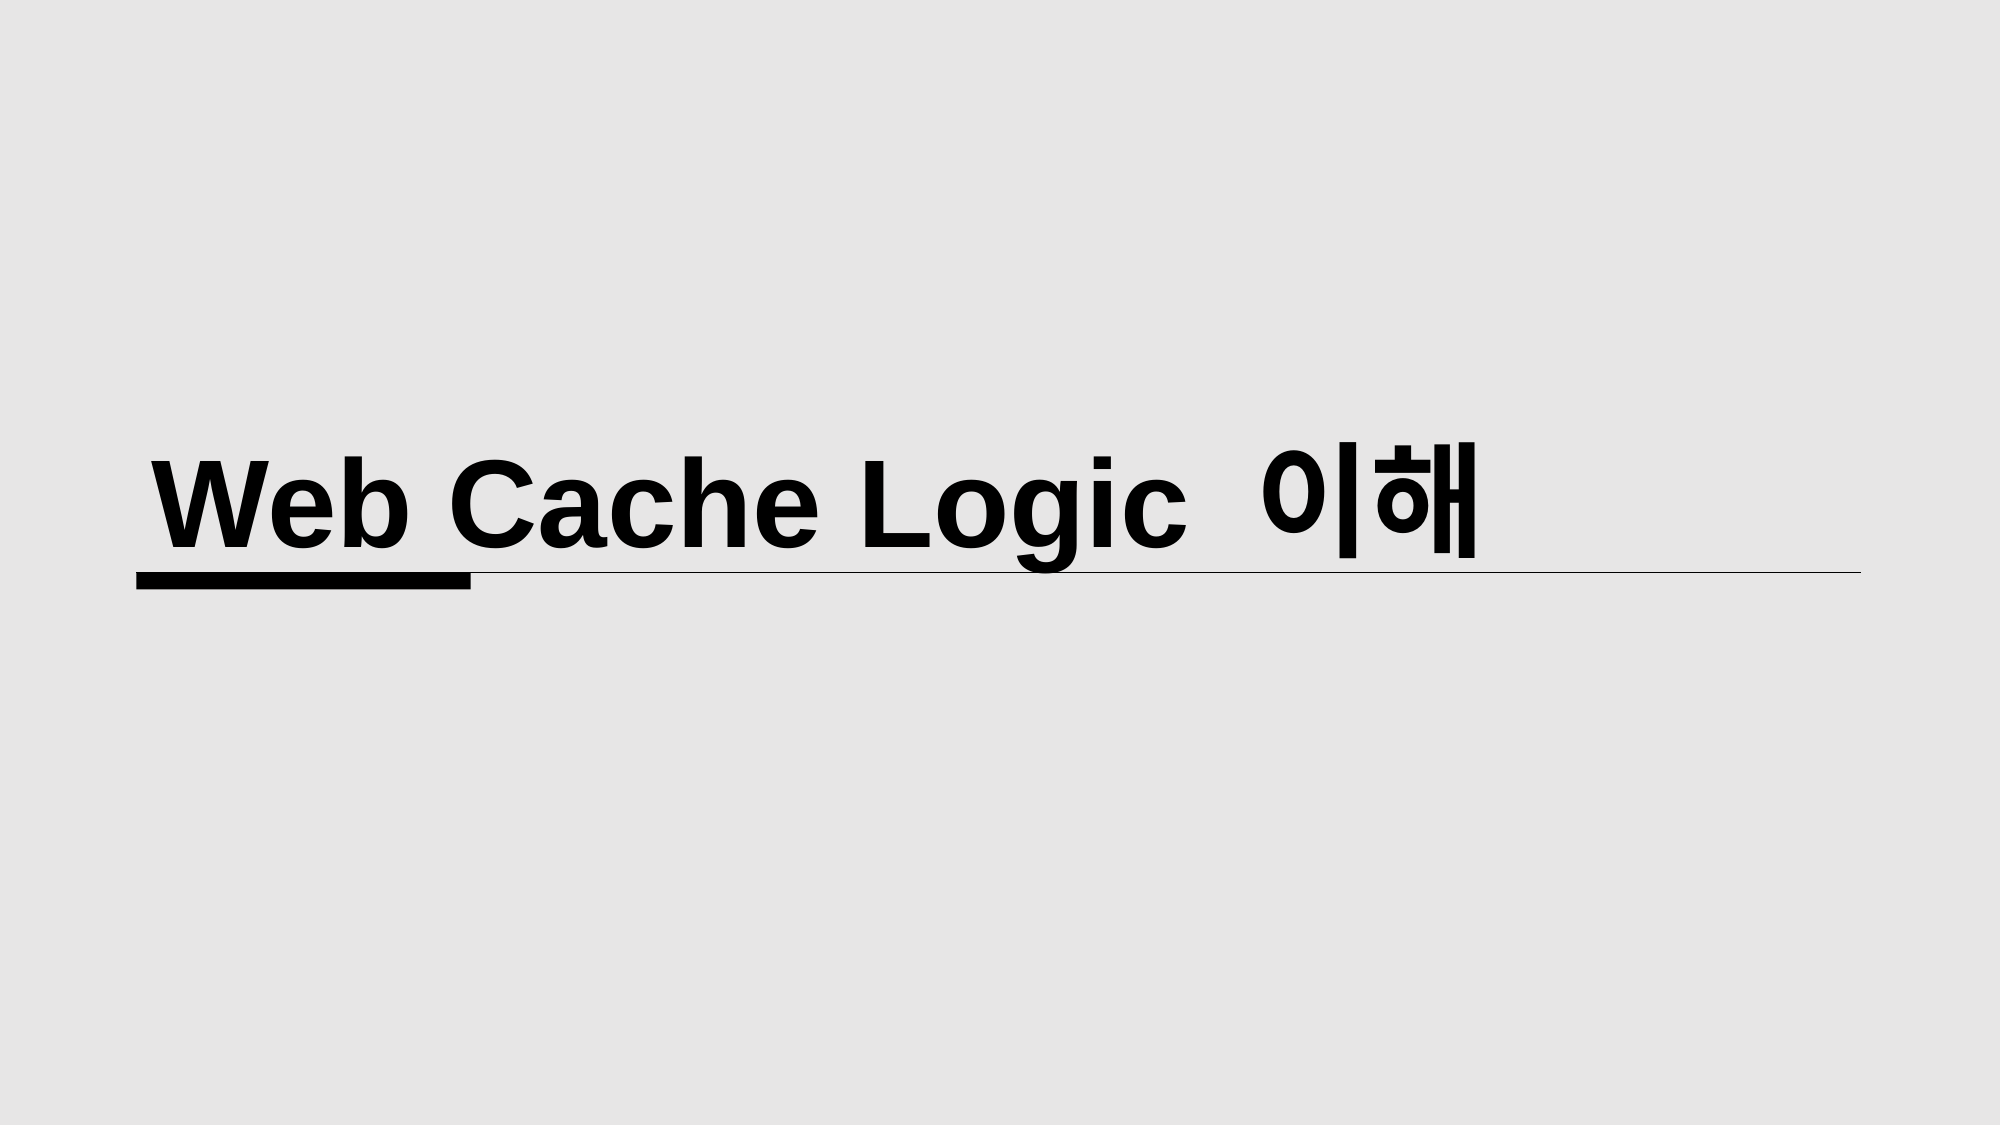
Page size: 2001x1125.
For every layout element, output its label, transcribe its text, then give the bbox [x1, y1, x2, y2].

title Web Cache Logic 이해 [136, 404, 1862, 582]
